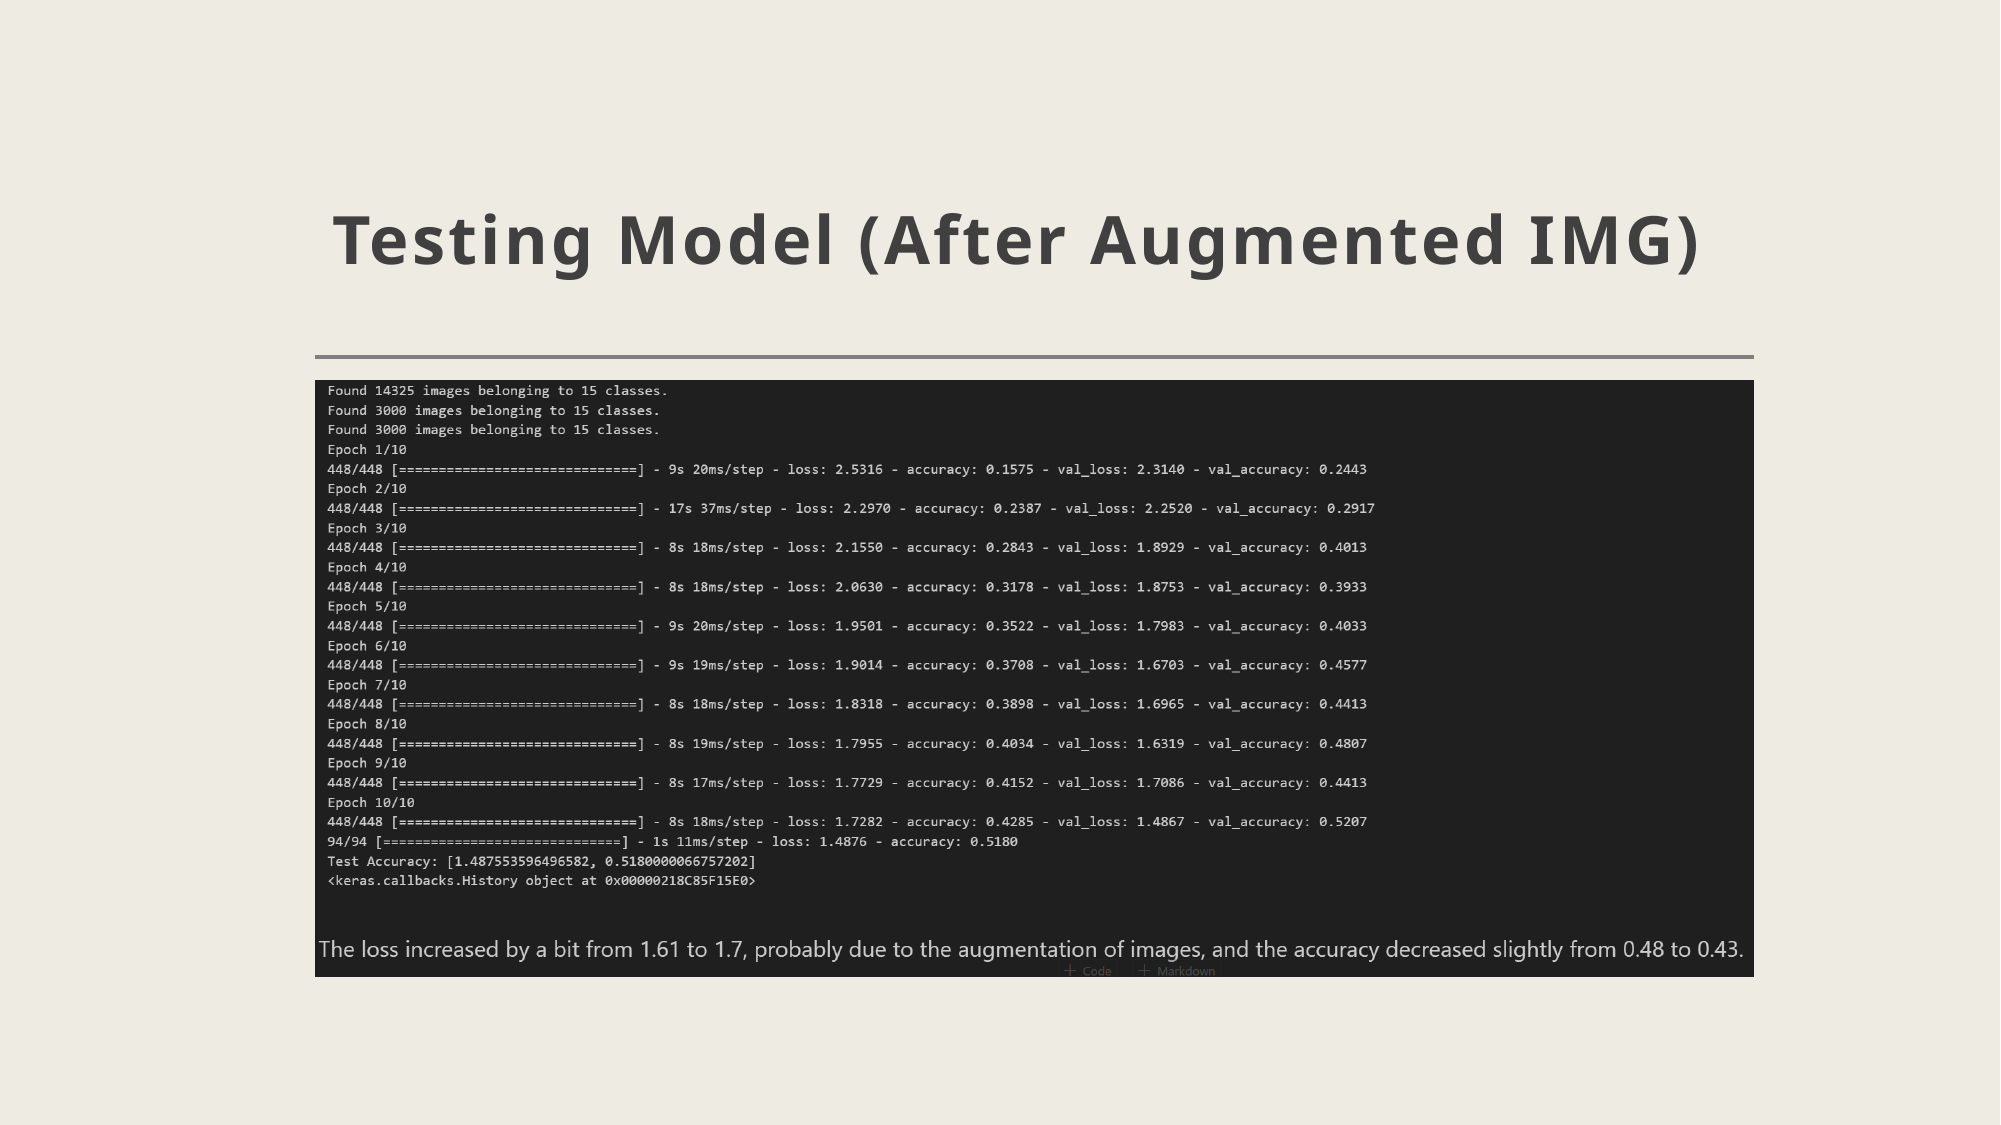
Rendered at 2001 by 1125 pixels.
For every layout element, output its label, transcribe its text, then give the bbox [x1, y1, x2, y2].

title Testing Model (After Augmented IMG) [315, 72, 1754, 294]
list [314, 380, 1754, 978]
